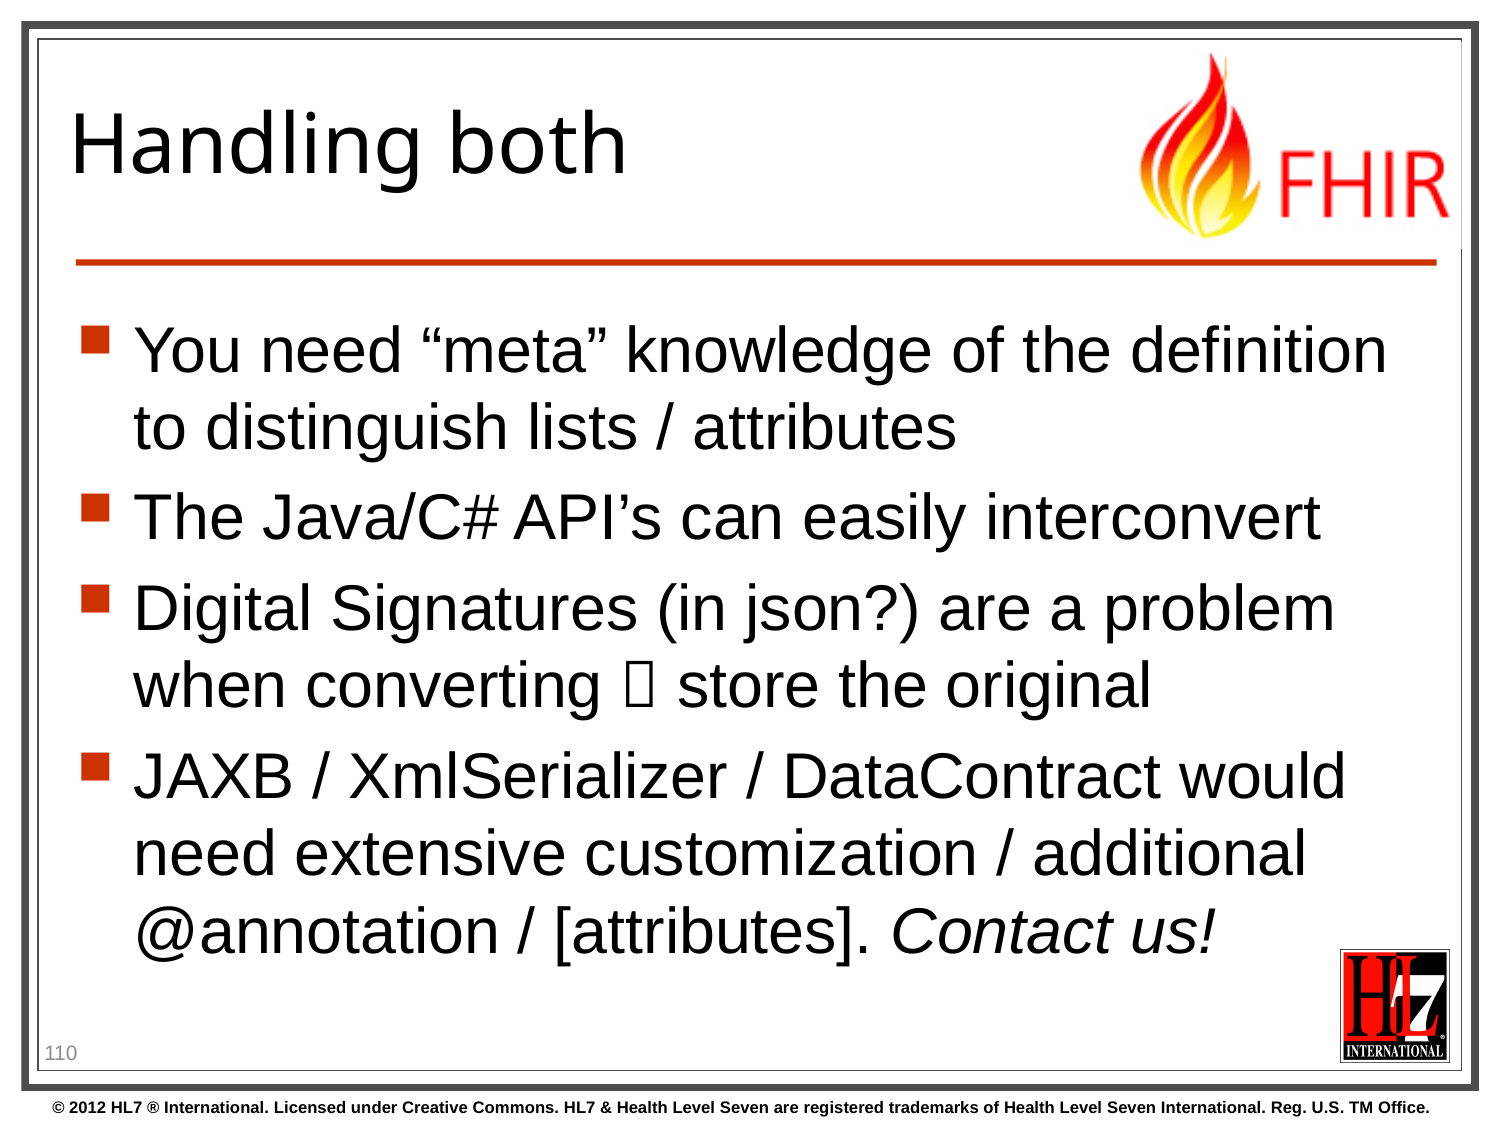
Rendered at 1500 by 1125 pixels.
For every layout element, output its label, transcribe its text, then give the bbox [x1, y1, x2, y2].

list You need “meta” knowledge of the definition to distinguish lists / attributes The Java/C# API’s can easily interconvert Digital Signatures (in json?) are a problem when converting  store the original JAXB / XmlSerializer / DataContract would need extensive customization / additional @annotation / [attributes]. Contact us! [62, 299, 1438, 1035]
title Handling both [53, 54, 1128, 244]
picture [1340, 949, 1450, 1063]
picture [1128, 42, 1462, 249]
slide_number 110 [29, 1034, 148, 1071]
